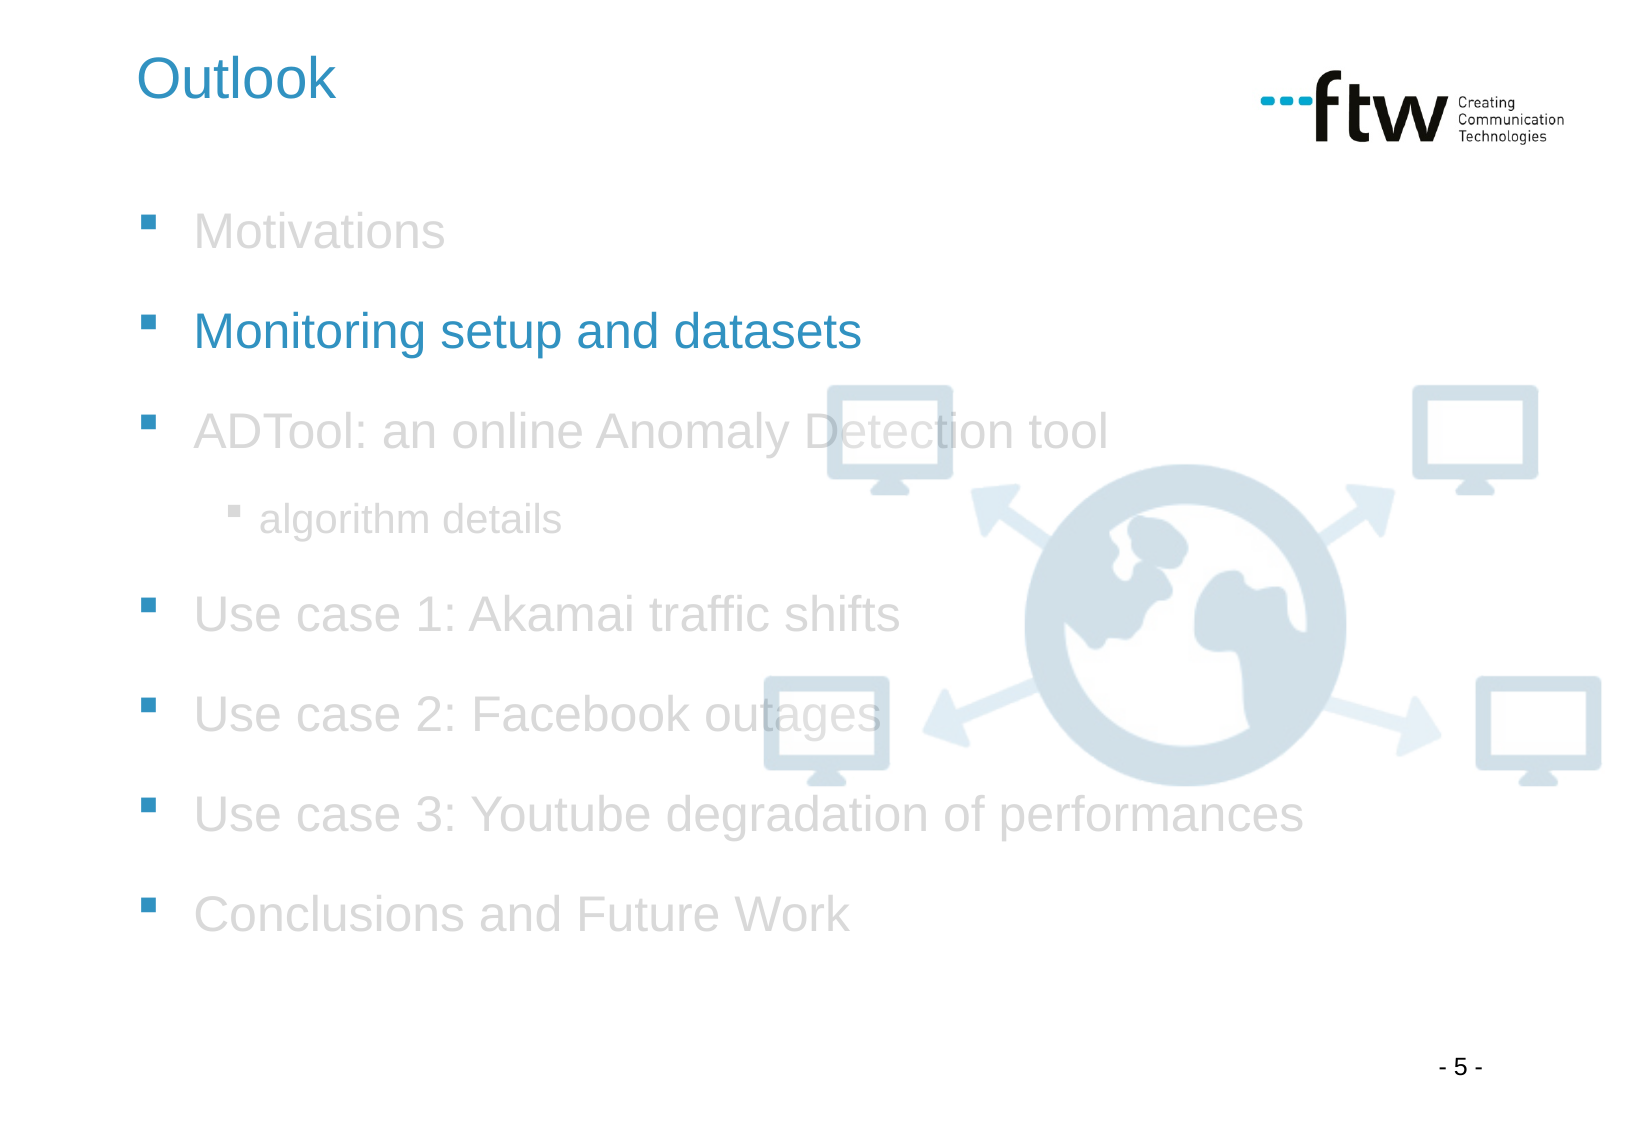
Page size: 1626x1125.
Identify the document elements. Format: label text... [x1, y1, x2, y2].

title Outlook [120, 44, 1188, 177]
picture [1252, 66, 1569, 147]
list Motivations Monitoring setup and datasets ADTool: an online Anomaly Detection tool algorithm details Use case 1: Akamai traffic shifts Use case 2: Facebook outages Use case 3: Youtube degradation of performances Conclusions and Future Work [121, 160, 1504, 949]
slide_number - 5 - [1284, 1042, 1625, 1106]
picture [587, 314, 1625, 894]
